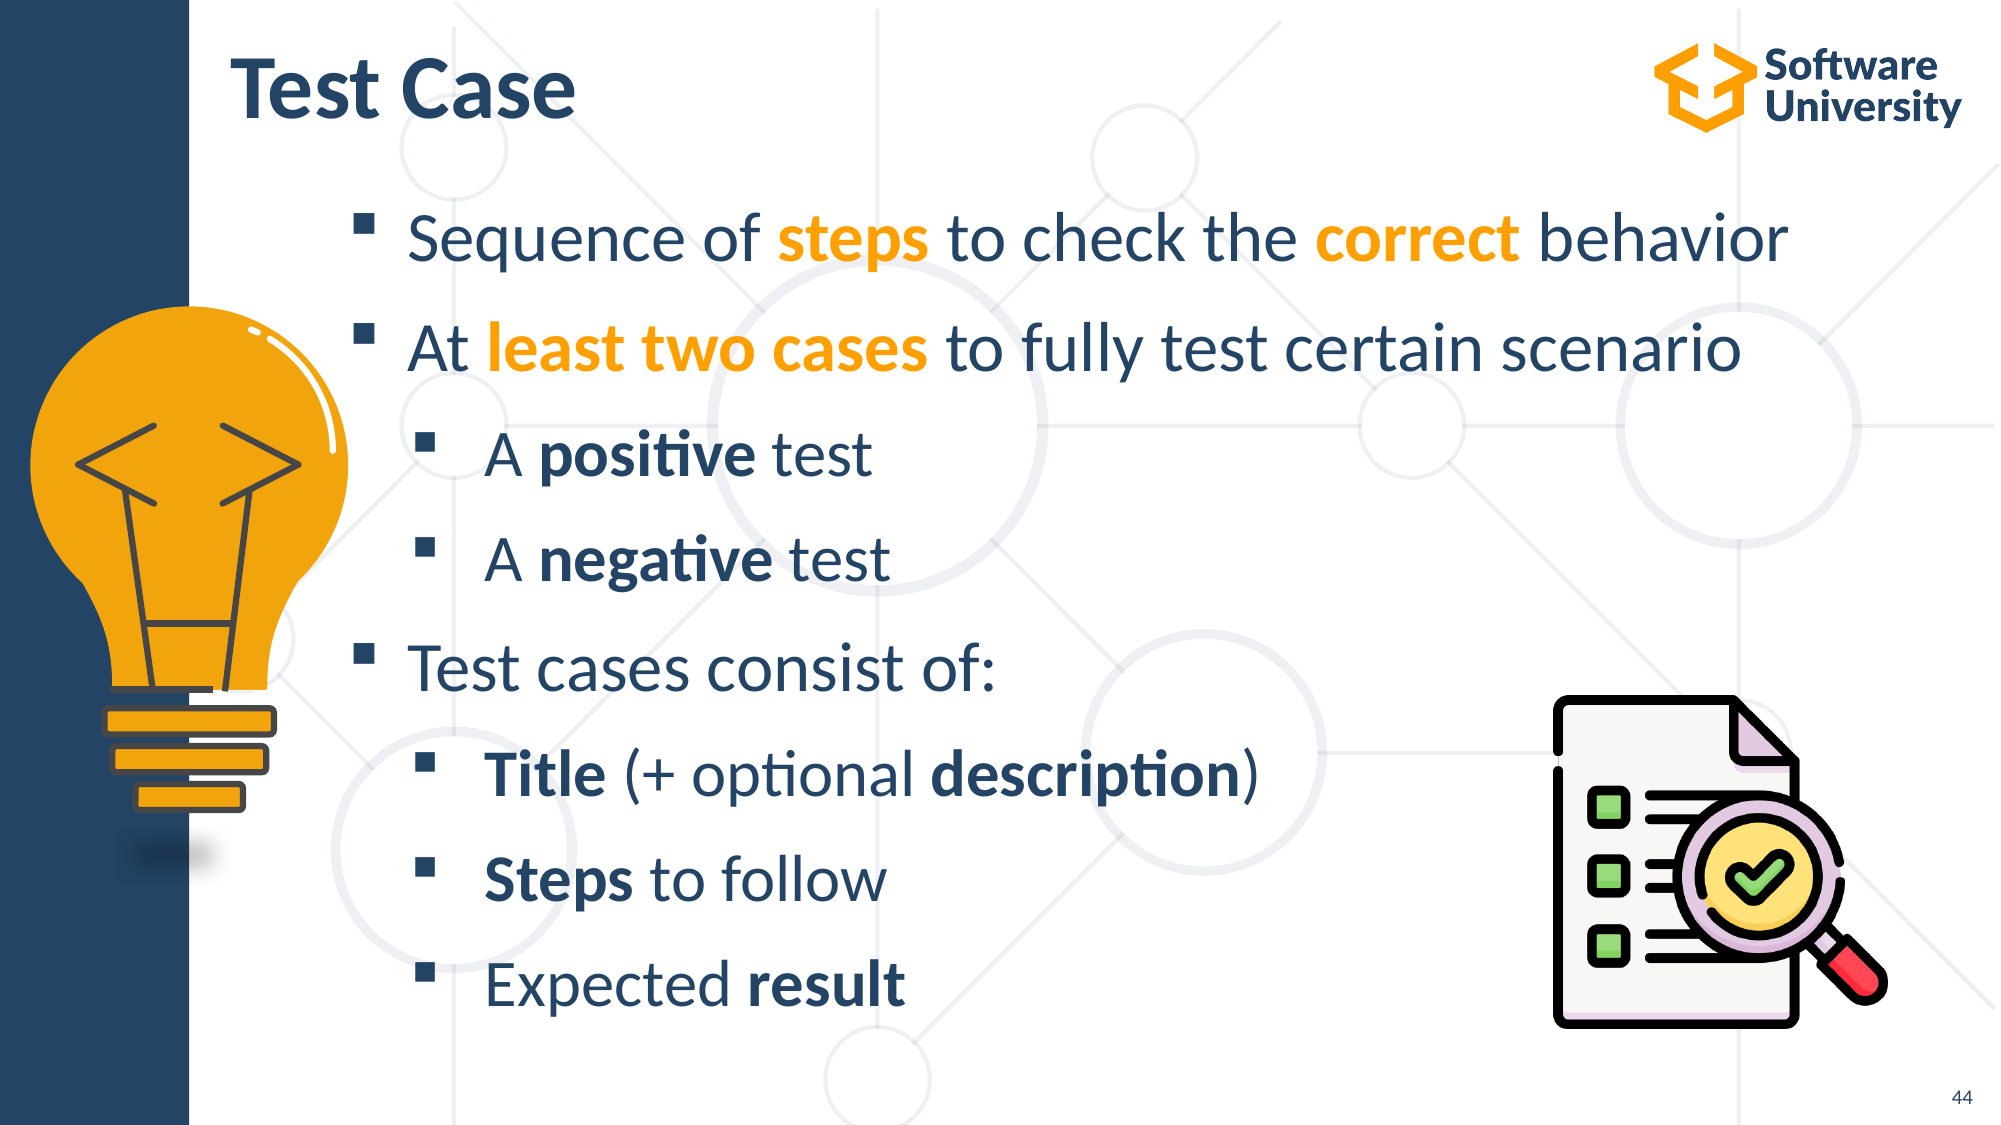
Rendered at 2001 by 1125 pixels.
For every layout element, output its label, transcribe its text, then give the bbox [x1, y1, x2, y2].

picture [1641, 31, 1973, 145]
list Sequence of steps to check the correct behavior At least two cases to fully test certain scenario A positive test A negative test Test cases consist of: Title (+ optional description) Steps to follow Expected result [330, 184, 1992, 1094]
title Test Case [212, 16, 1628, 162]
picture [1553, 695, 1888, 1029]
text_box 44 [1927, 1067, 1988, 1116]
